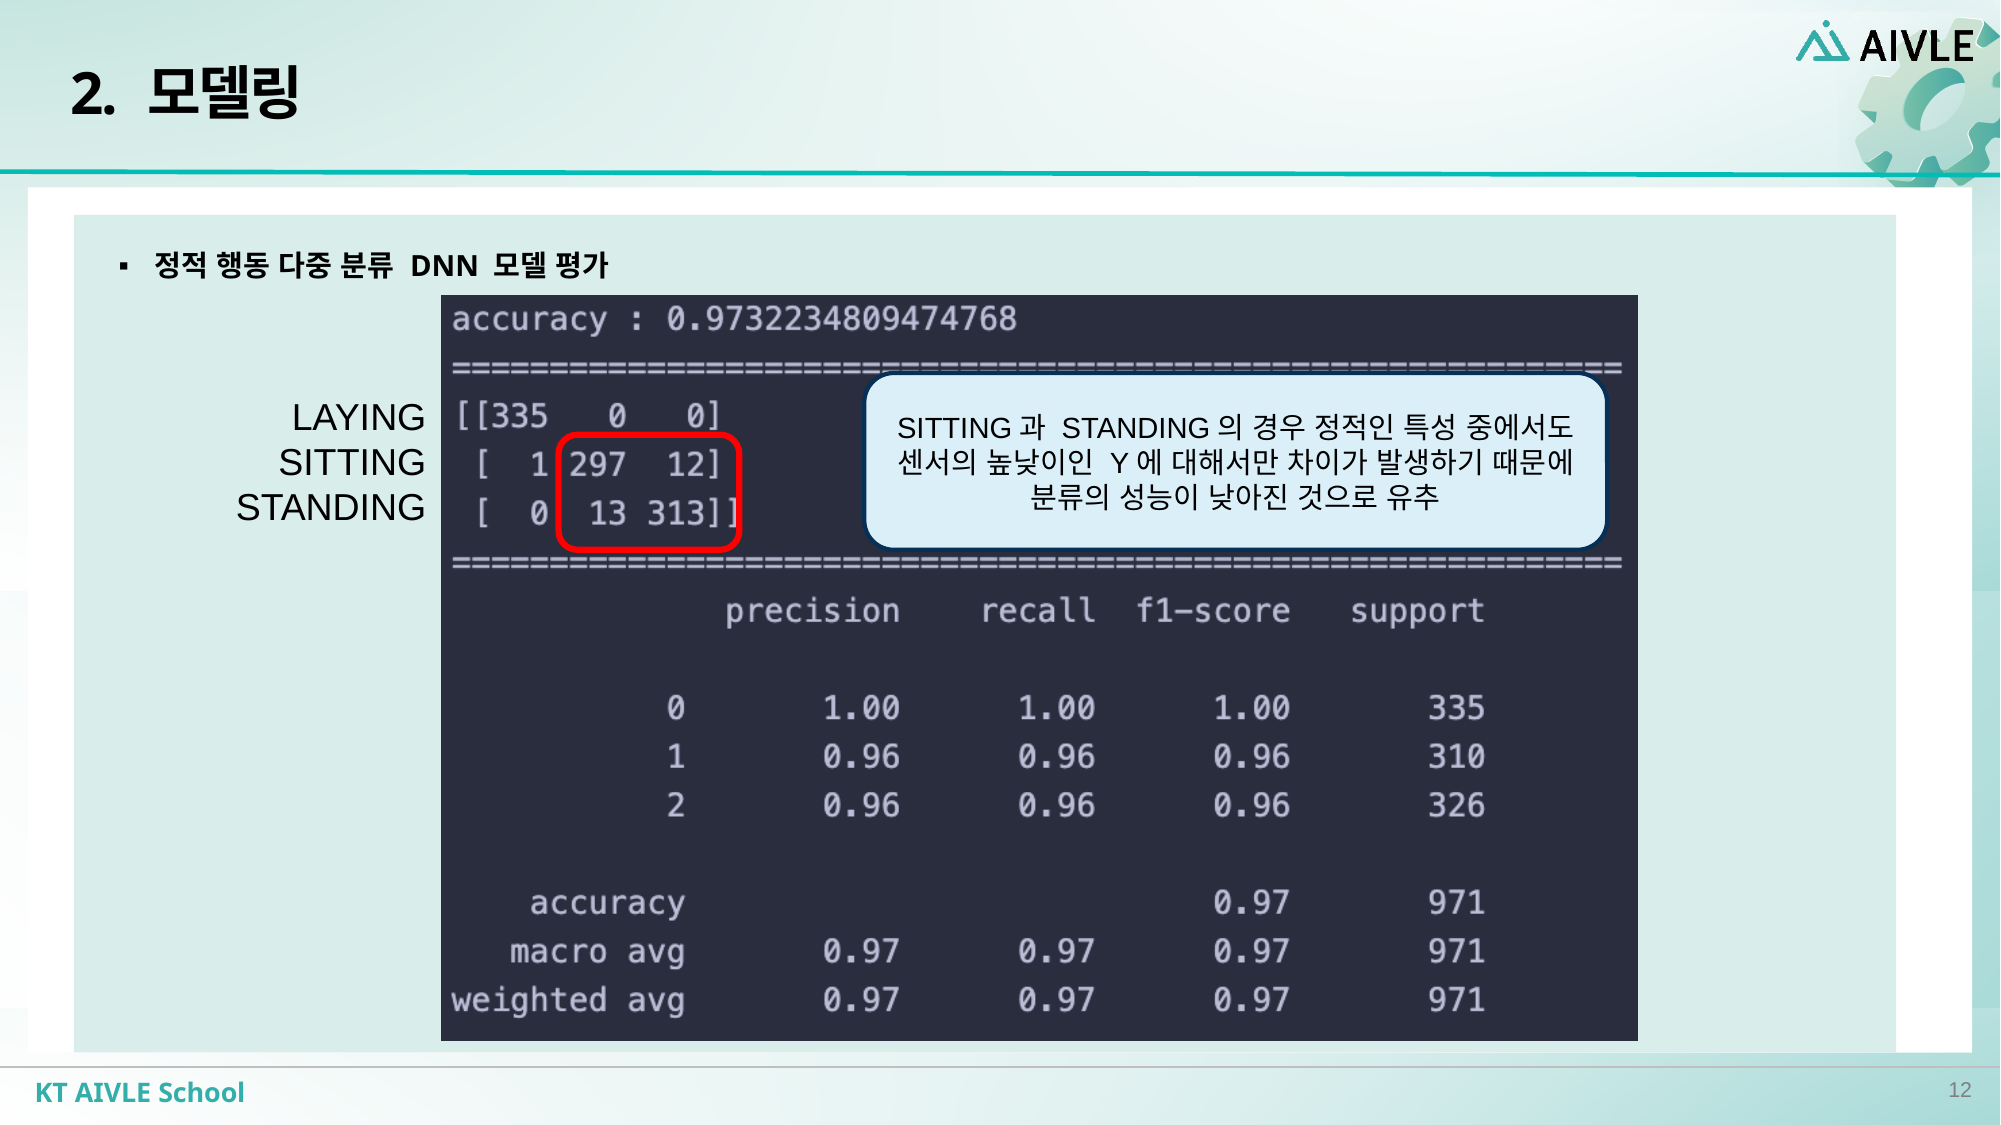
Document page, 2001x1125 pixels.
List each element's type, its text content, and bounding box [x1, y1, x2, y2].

picture [0, 174, 2000, 1066]
text_box 정적 행동 다중 분류 DNN 모델 평가 [103, 240, 779, 290]
picture [0, 0, 2000, 172]
text_box [72, 213, 1898, 1054]
picture [0, 1068, 2000, 1125]
text_box LAYING SITTING STANDING [185, 385, 435, 536]
title 2. 모델링 [51, 47, 1169, 151]
